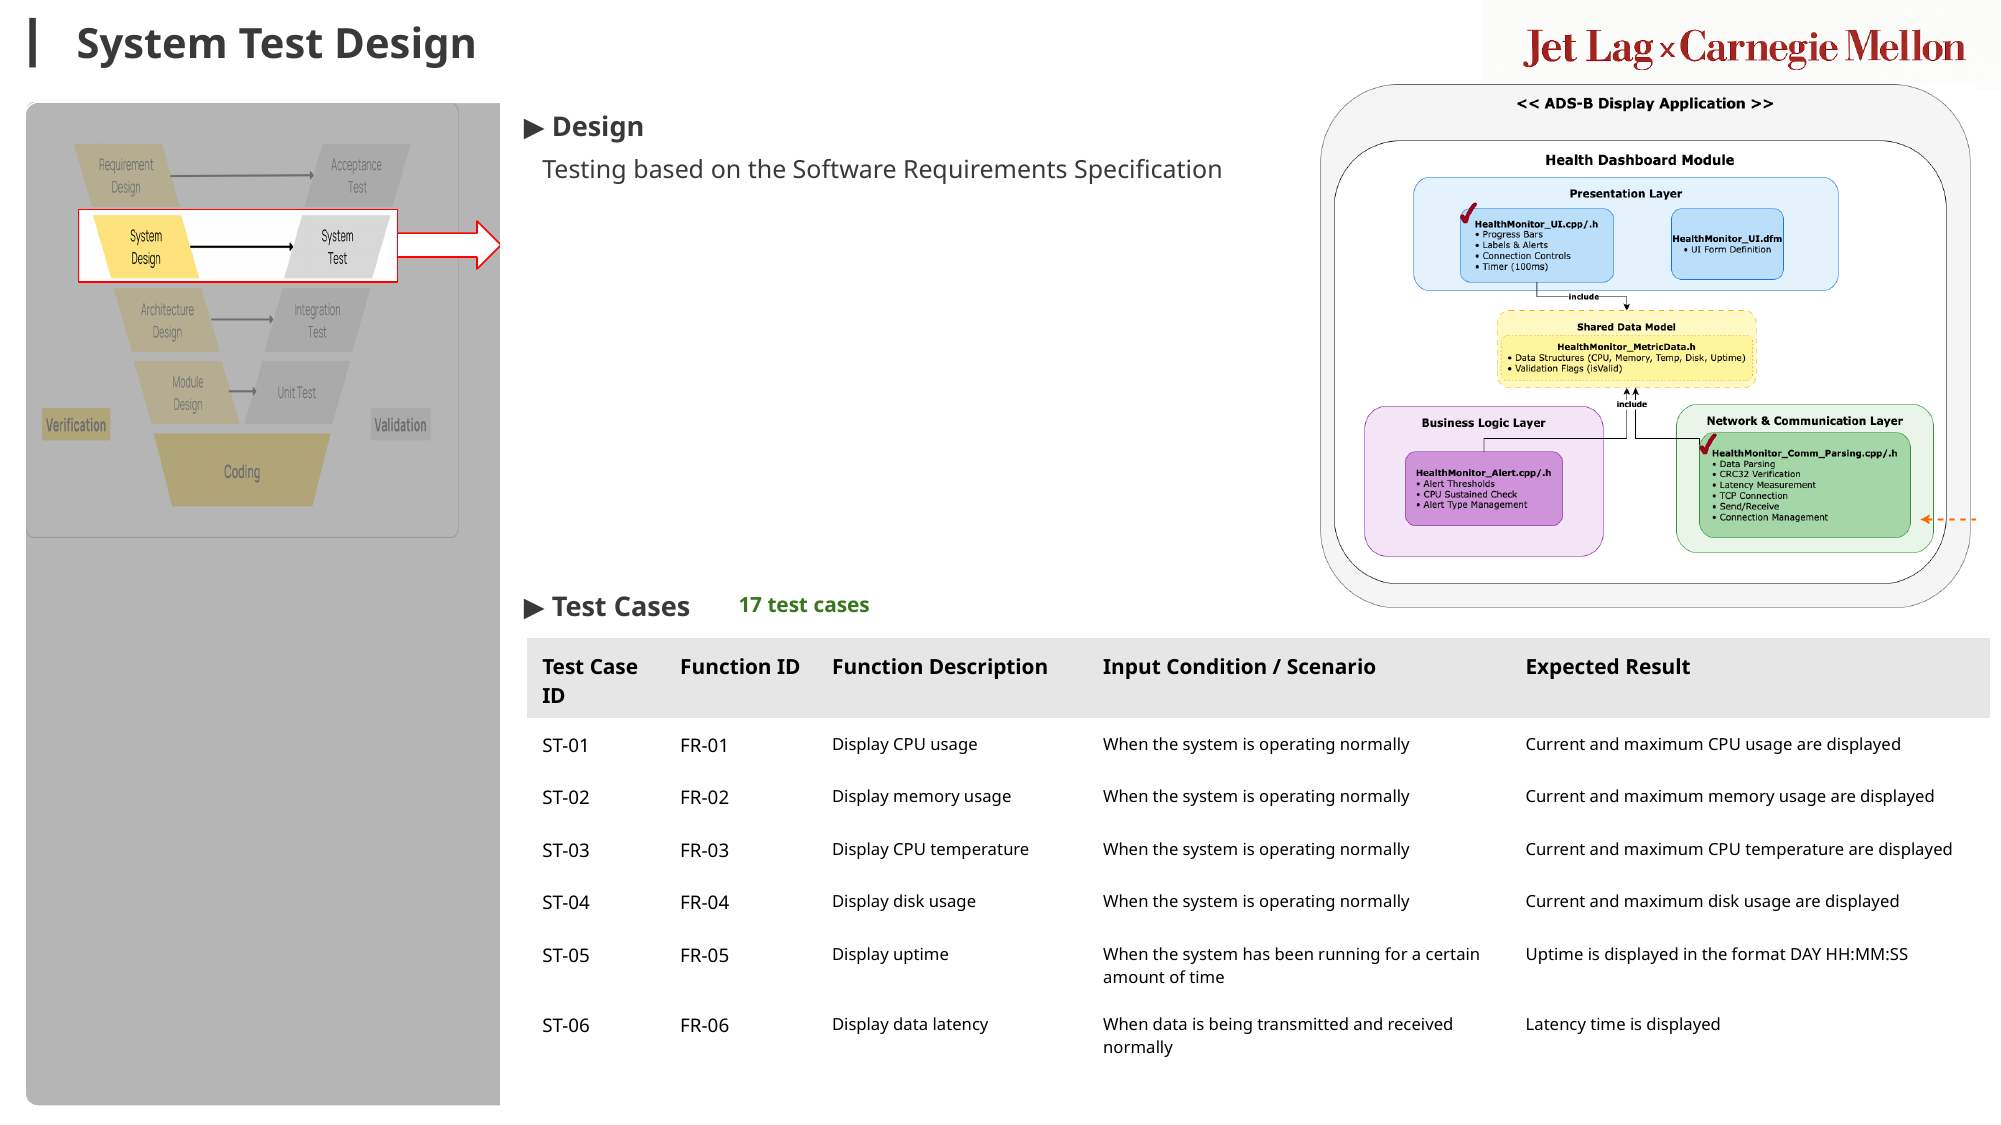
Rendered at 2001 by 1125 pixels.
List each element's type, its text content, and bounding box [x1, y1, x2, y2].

text_box System Test Design [5, 8, 1358, 74]
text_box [24, 102, 1984, 1110]
picture [79, 209, 398, 282]
picture [1320, 0, 2000, 609]
